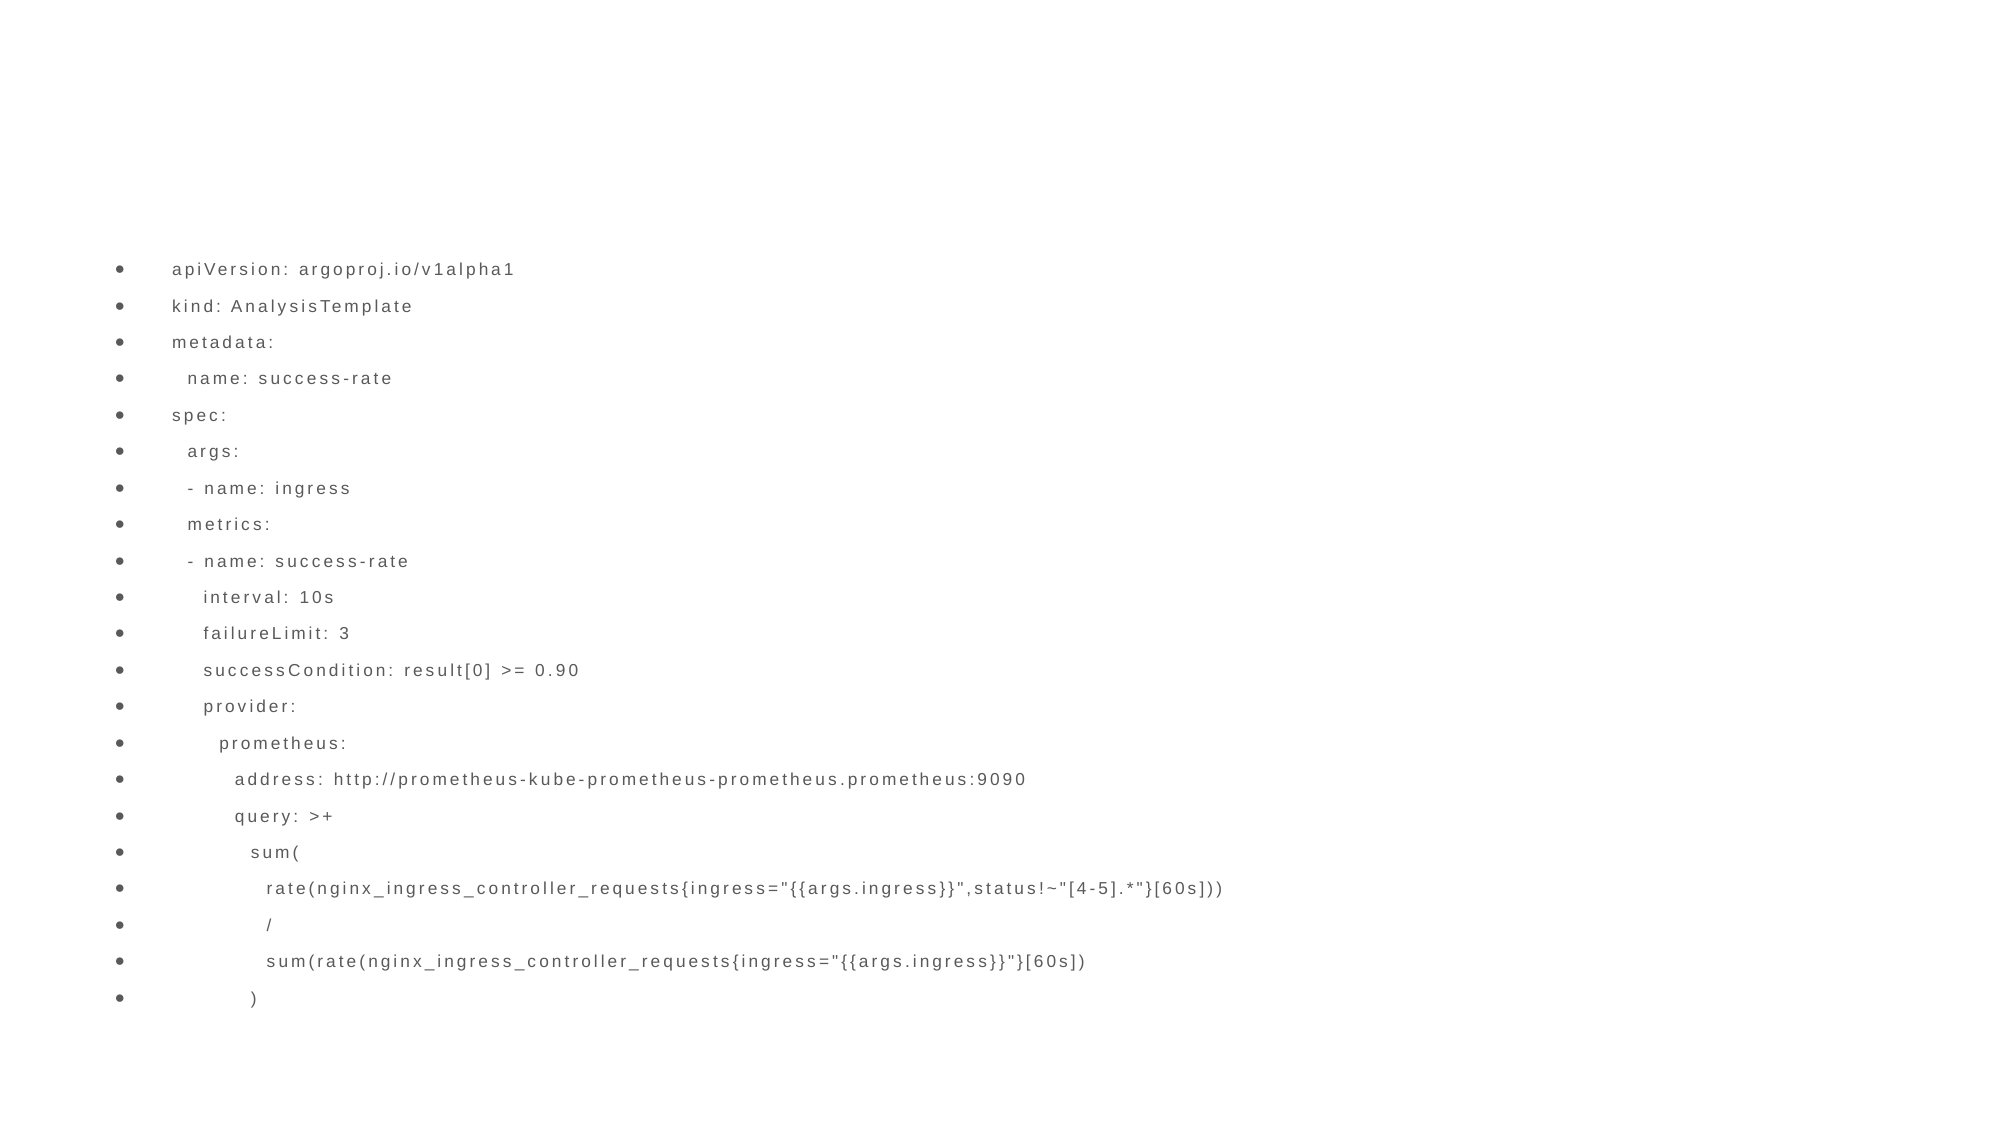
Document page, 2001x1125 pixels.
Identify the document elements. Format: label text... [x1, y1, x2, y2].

list apiVersion: argoproj.io/v1alpha1 kind: AnalysisTemplate metadata: name: success-rate spec: args: - name: ingress metrics: - name: success-rate interval: 10s failureLimit: 3 successCondition: result[0] >= 0.90 provider: prometheus: address: http://prometheus-kube-prometheus-prometheus.prometheus:9090 query: >+ sum( rate(nginx_ingress_controller_requests{ingress="{{args.ingress}}",status!~"[4-5].*"}[60s])) / sum(rate(nginx_ingress_controller_requests{ingress="{{args.ingress}}"}[60s]) ) [99, 244, 1900, 1026]
